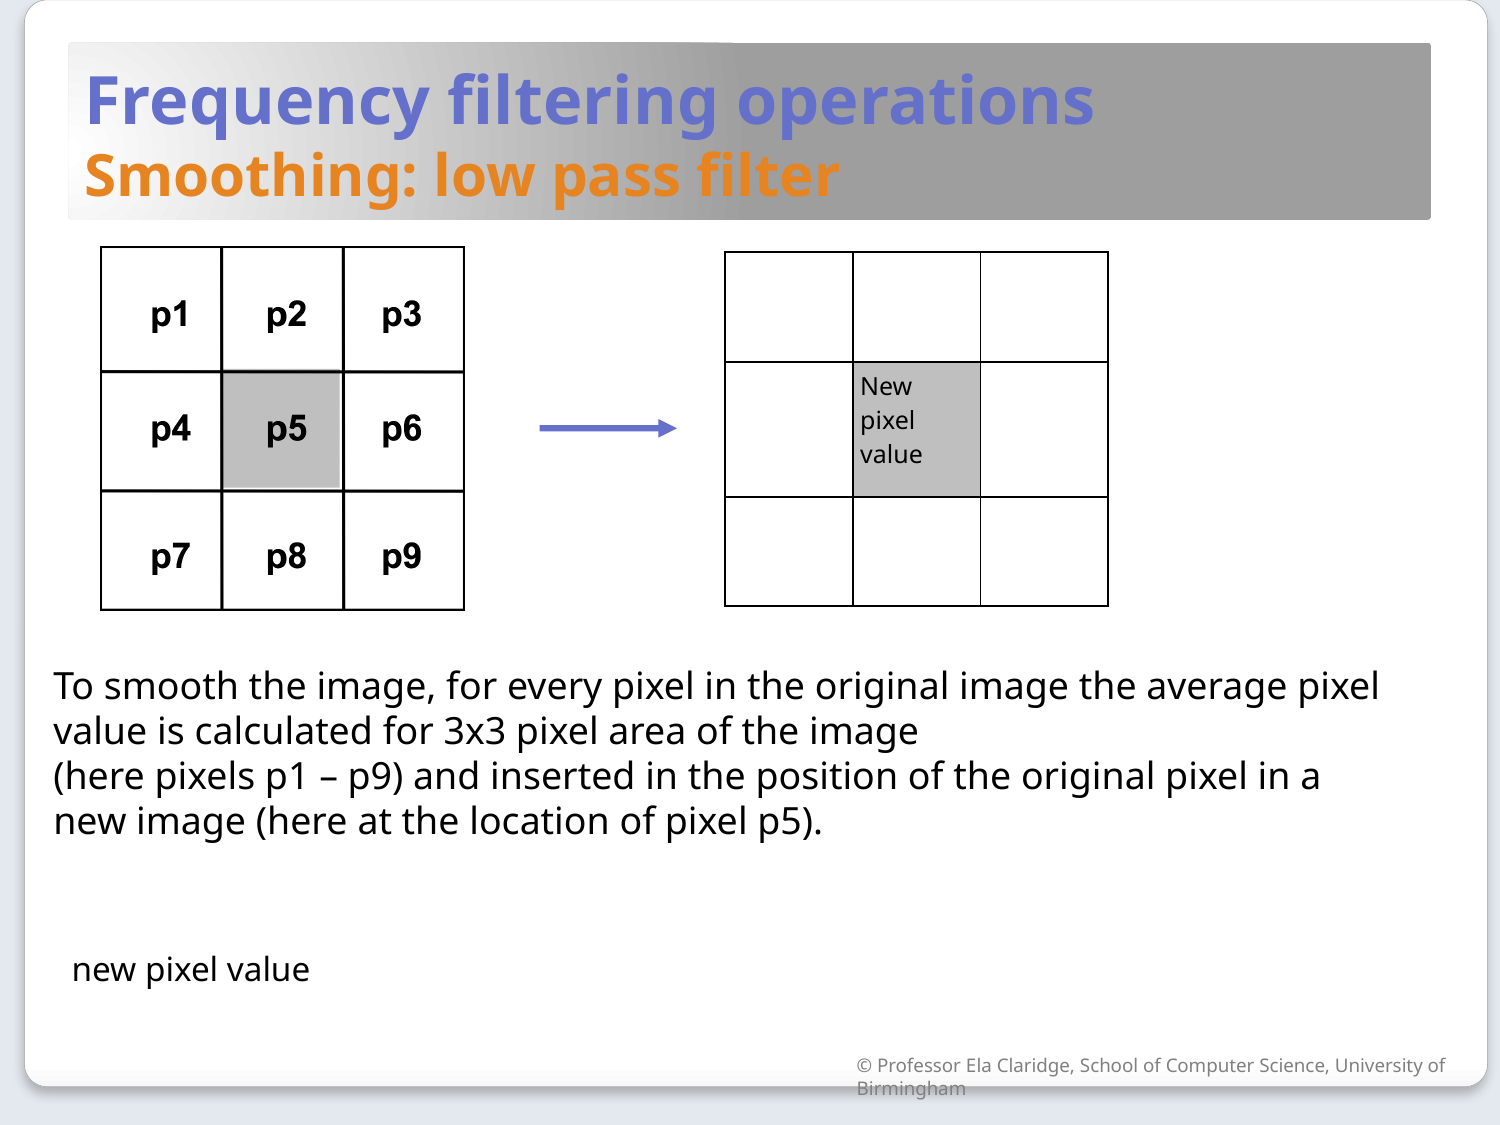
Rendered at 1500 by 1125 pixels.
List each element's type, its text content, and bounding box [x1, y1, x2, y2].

text_box To smooth the image, for every pixel in the original image the average pixel value is calculated for 3x3 pixel area of the image (here pixels p1 – p9) and inserted in the position of the original pixel in a new image (here at the location of pixel p5). [45, 654, 1405, 850]
title Frequency filtering operations Smoothing: low pass filter [76, 42, 1420, 216]
text_box [539, 422, 678, 435]
table_cell [726, 498, 852, 605]
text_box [100, 246, 465, 612]
table_header [981, 253, 1107, 361]
text_box new pixel value [64, 940, 319, 996]
table_cell New pixel value [854, 363, 980, 496]
table_cell [726, 363, 852, 496]
table_header [854, 253, 980, 361]
table_cell [854, 498, 980, 605]
table_cell [981, 498, 1107, 605]
table_cell [981, 363, 1107, 496]
table_header [726, 253, 852, 361]
